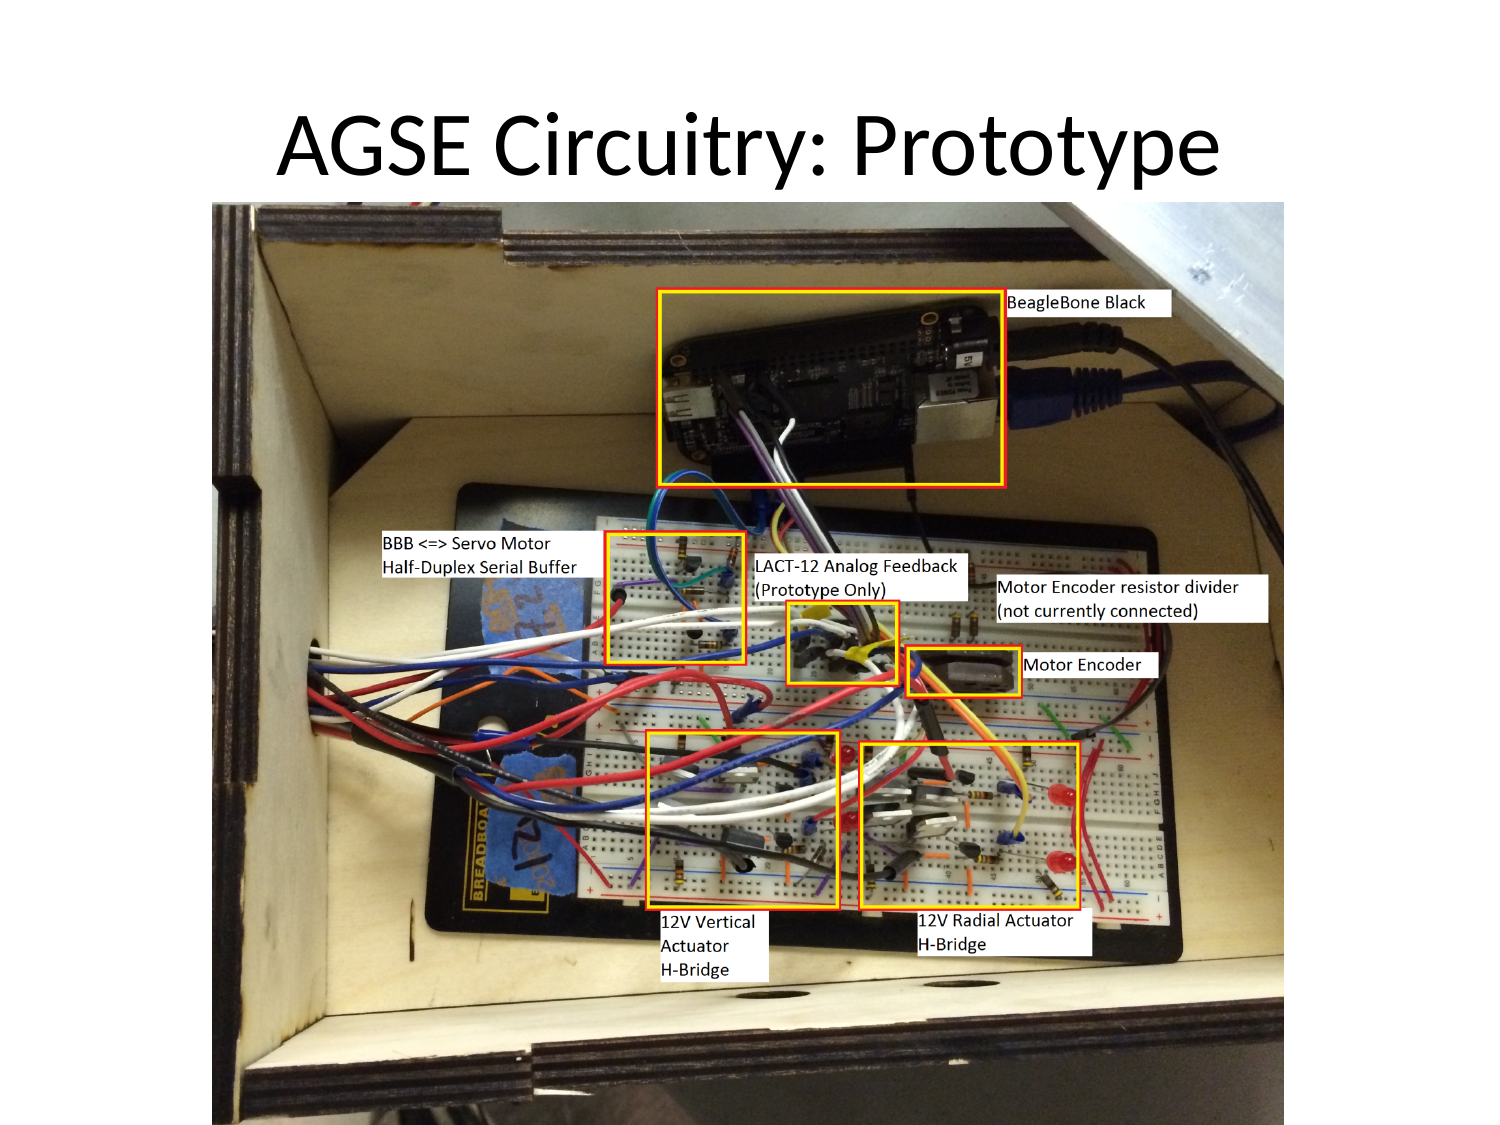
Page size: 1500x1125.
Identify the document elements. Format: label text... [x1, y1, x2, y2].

picture [212, 201, 1285, 1125]
title AGSE Circuitry: Prototype [75, 45, 1425, 233]
